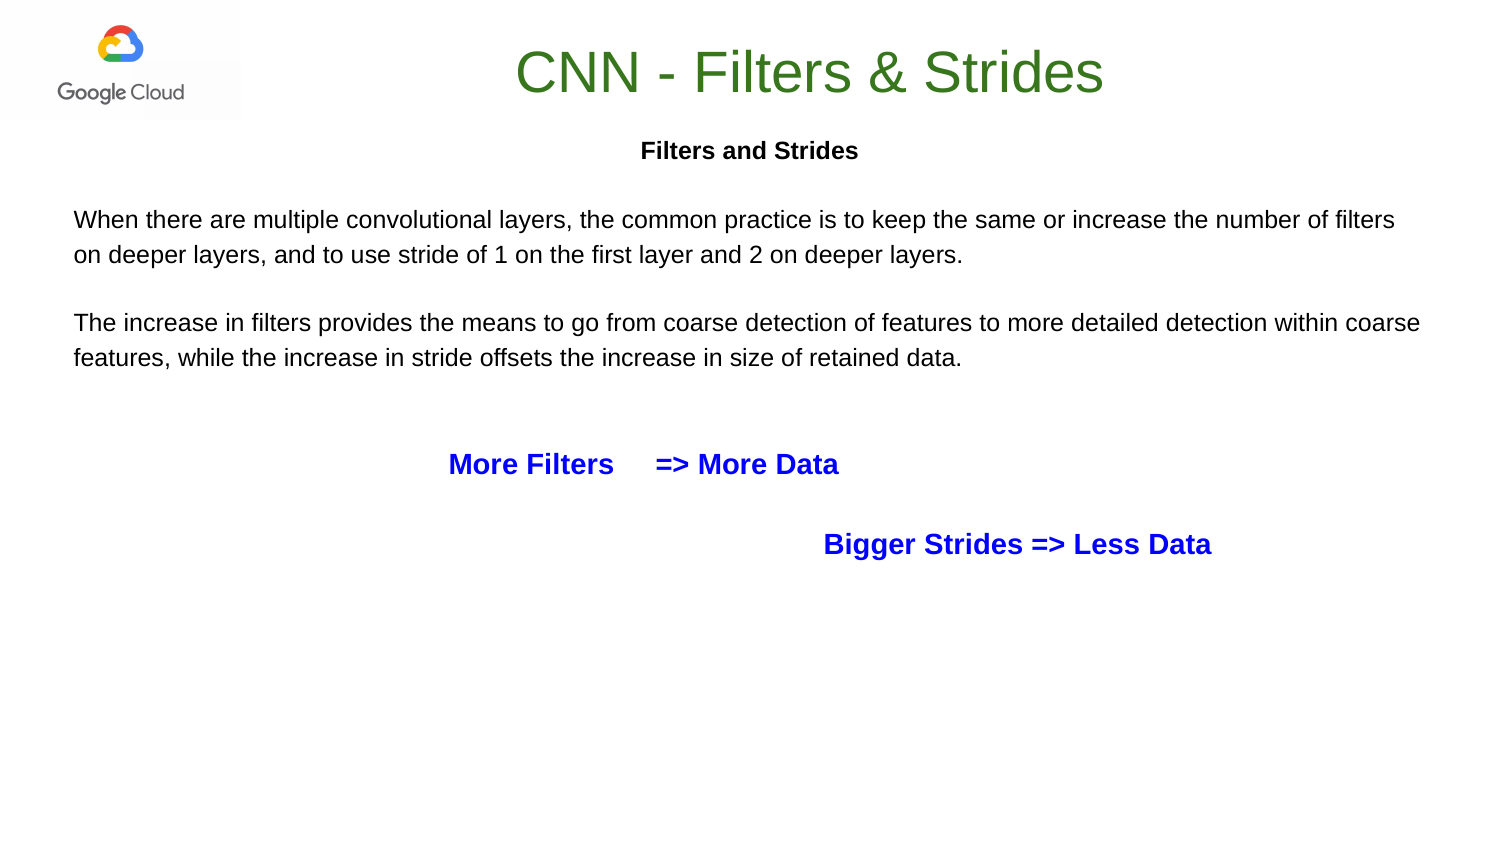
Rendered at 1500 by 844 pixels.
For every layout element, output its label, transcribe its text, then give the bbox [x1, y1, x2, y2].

picture [0, 0, 241, 121]
subtitle CNN - Filters & Strides [244, 19, 1500, 150]
text_box Filters and Strides When there are multiple convolutional layers, the common practice is to keep the same or increase the number of filters on deeper layers, and to use stride of 1 on the first layer and 2 on deeper layers. The increase in filters provides the means to go from coarse detection of features to more detailed detection within coarse features, while the increase in stride offsets the increase in size of retained data. More Filters => More Data Bigger Strides => Less Data [58, 119, 1442, 826]
